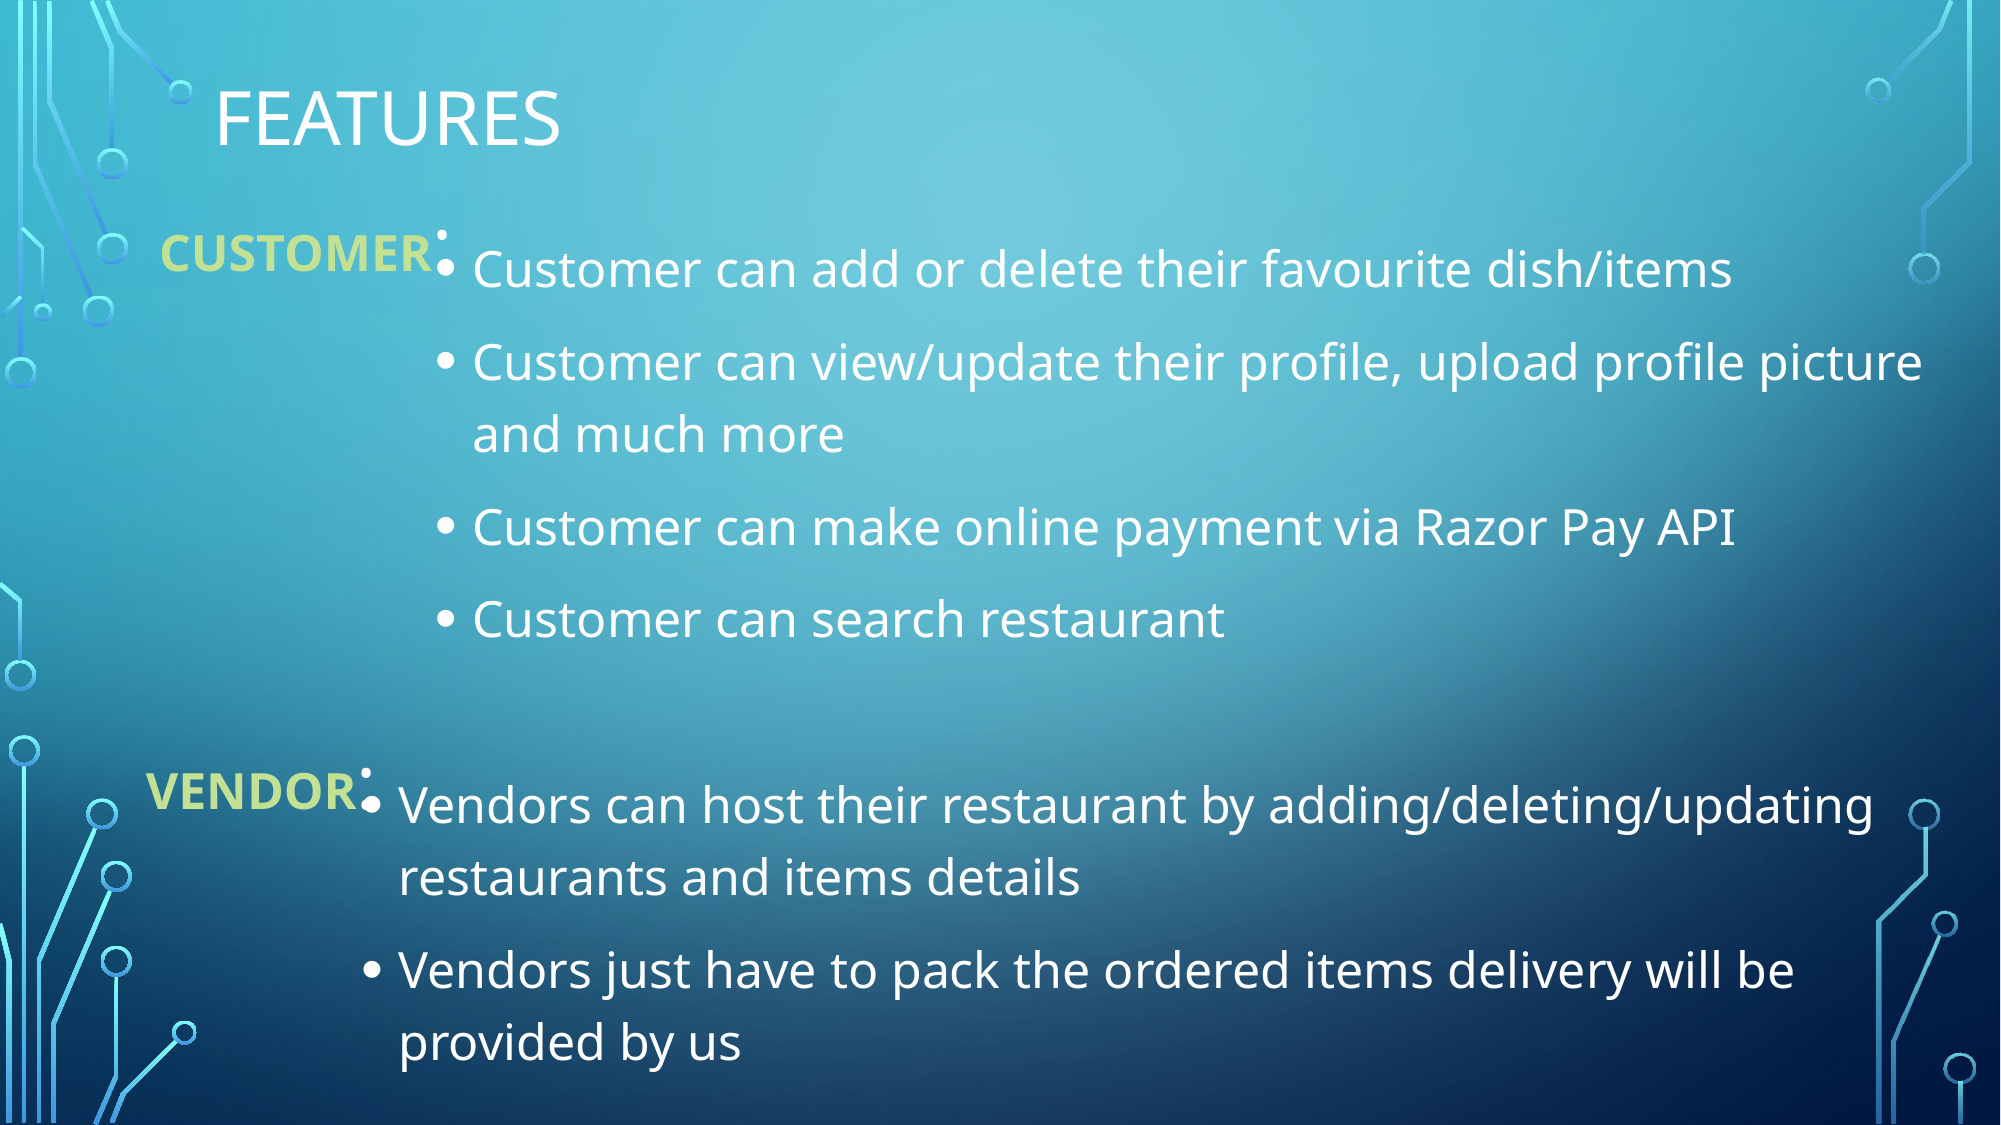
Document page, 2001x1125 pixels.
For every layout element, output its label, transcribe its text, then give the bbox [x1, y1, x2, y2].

text_box Vendors can host their restaurant by adding/deleting/updating restaurants and items details Vendors just have to pack the ordered items delivery will be provided by us [346, 754, 1904, 1125]
title Features [198, 0, 1824, 217]
list Customer can add or delete their favourite dish/items Customer can view/update their profile, upload profile picture and much more Customer can make online payment via Razor Pay API Customer can search restaurant [419, 217, 1978, 641]
text_box VENDOR: [131, 727, 535, 832]
text_box [419, 641, 1978, 1107]
text_box CUSTOMER: [144, 189, 548, 295]
